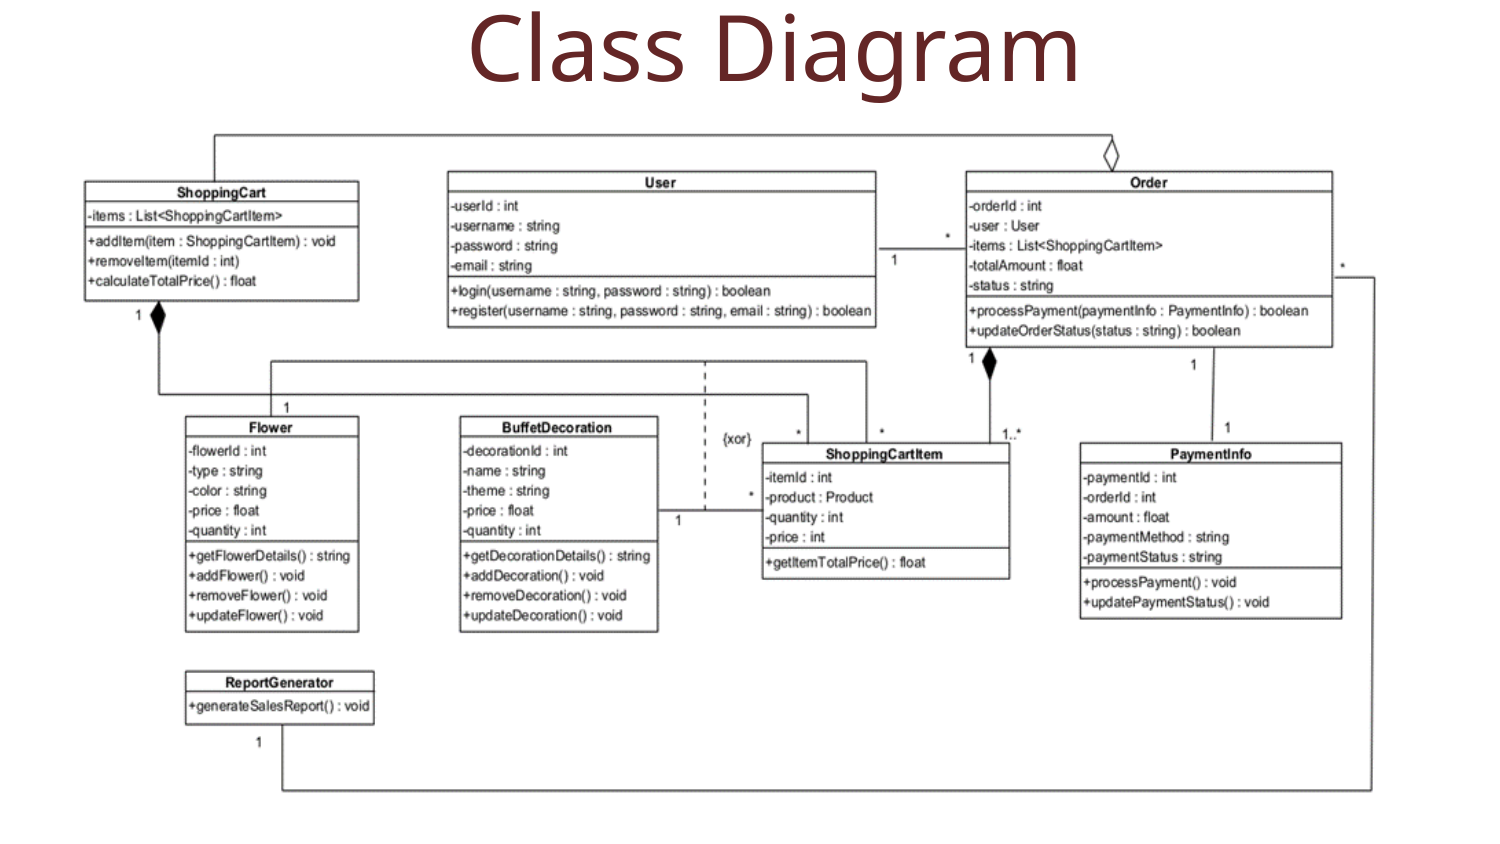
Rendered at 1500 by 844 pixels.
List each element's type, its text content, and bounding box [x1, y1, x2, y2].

title Class Diagram [393, 0, 1157, 67]
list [63, 114, 1404, 797]
